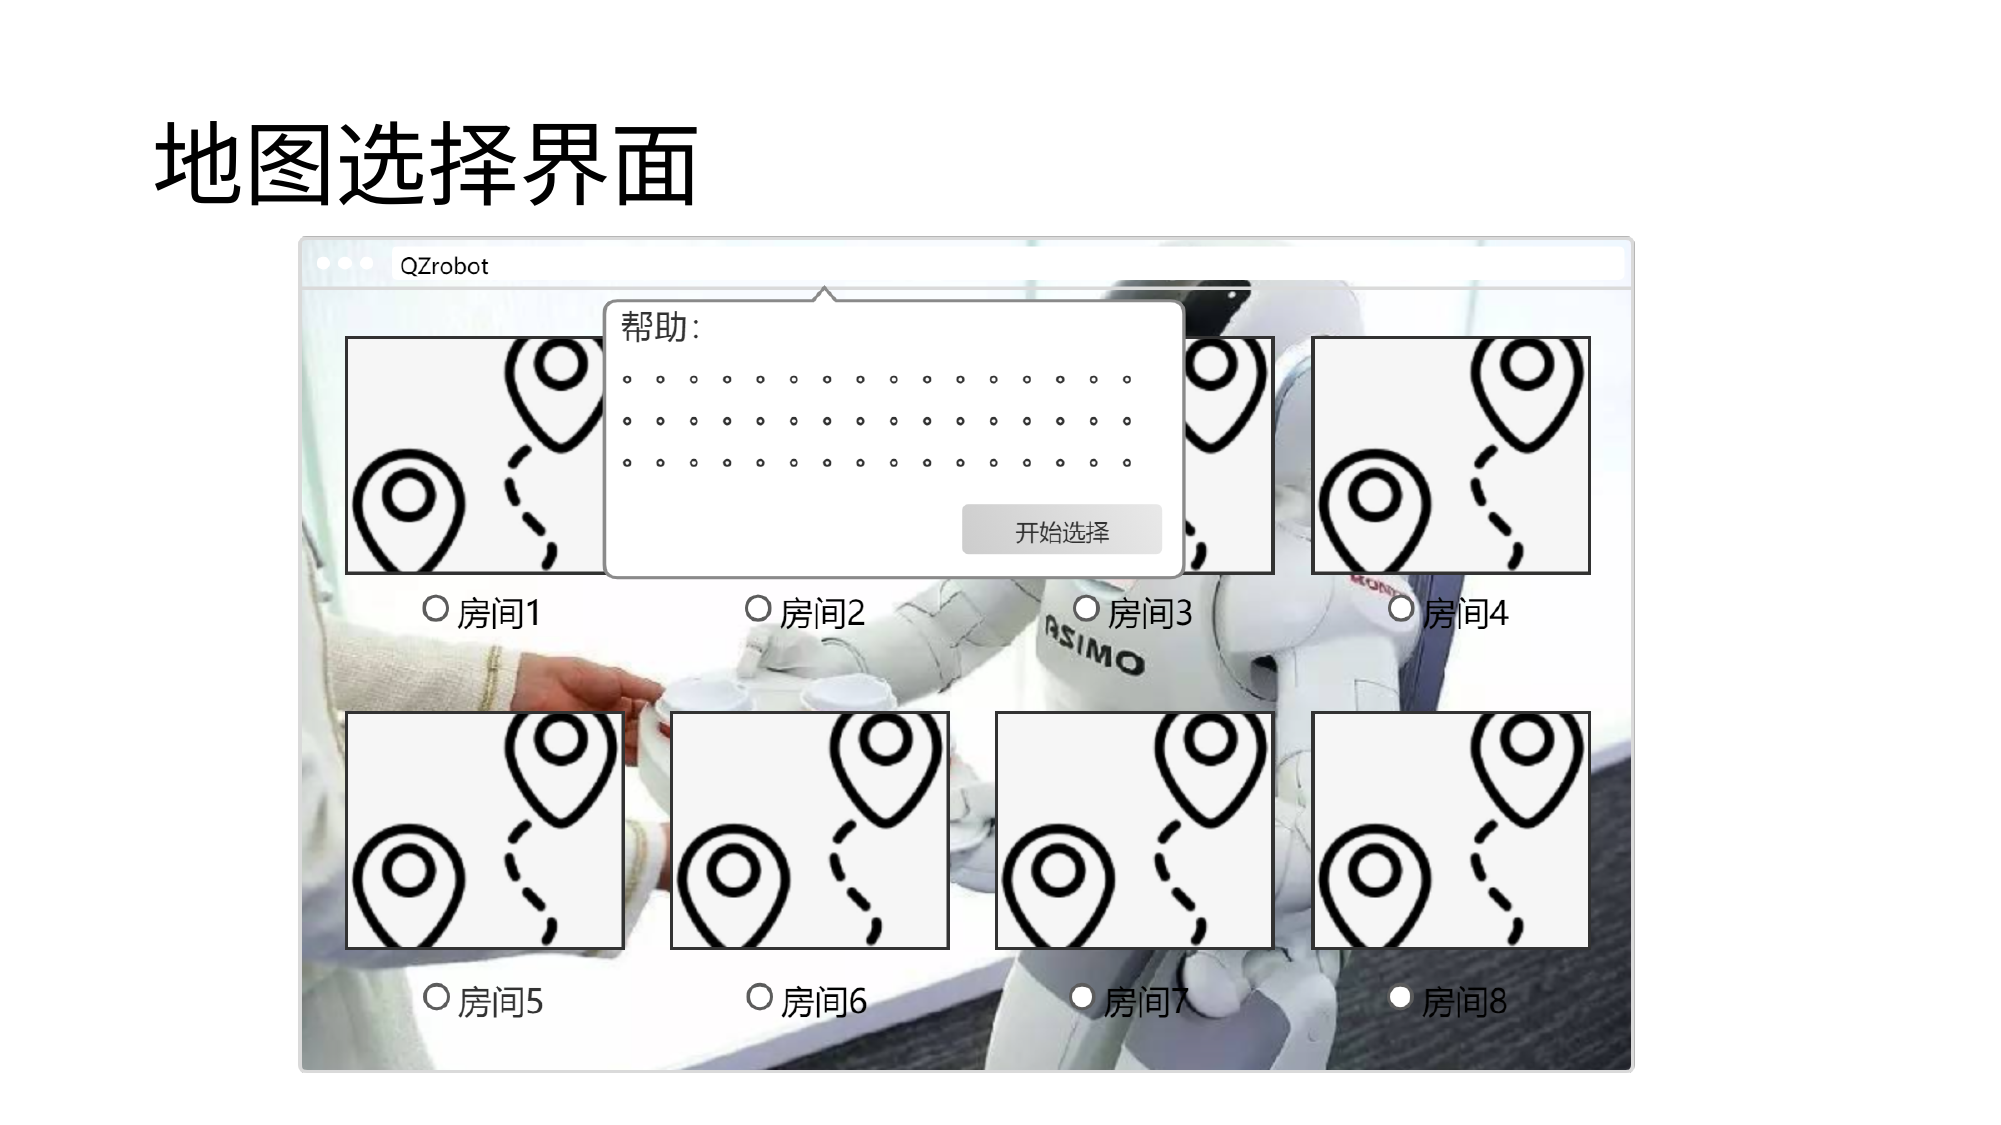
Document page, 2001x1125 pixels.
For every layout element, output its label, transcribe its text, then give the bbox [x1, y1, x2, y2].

picture [258, 196, 1674, 1113]
title 地图选择界面 [137, 59, 1863, 278]
